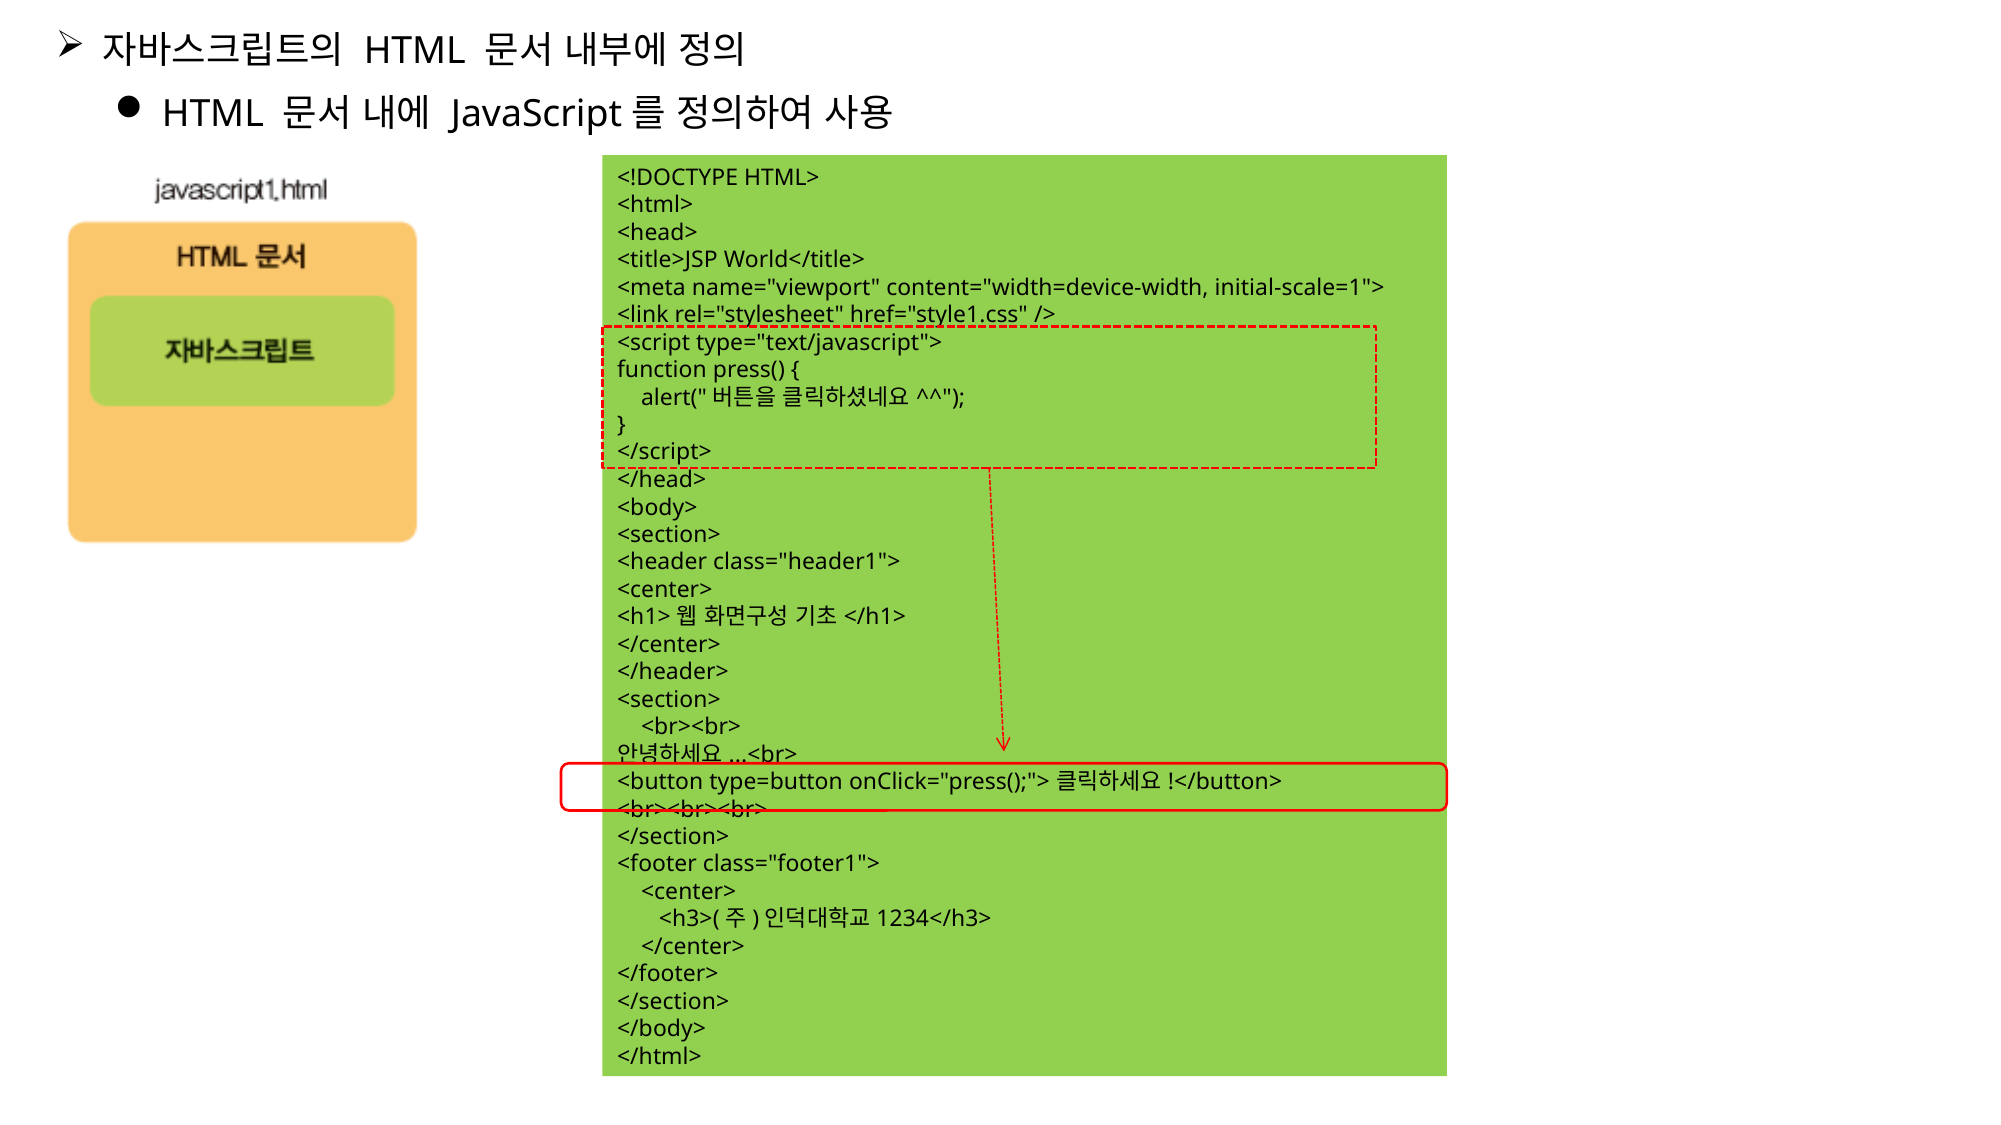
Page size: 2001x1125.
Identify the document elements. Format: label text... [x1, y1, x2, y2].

text_box [560, 763, 1447, 811]
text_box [989, 467, 1004, 752]
text_box <!DOCTYPE HTML> <html> <head> <title>JSP World</title> <meta name="viewport" content="width=device-width, initial-scale=1"> <link rel="stylesheet" href="style1.css" /> <script type="text/javascript"> function press() { alert("버튼을 클릭하셨네요^^"); } </script> </head> <body> <section> <header class="header1"> <center> <h1>웹 화면구성 기초</h1> </center> </header> <section> <br><br> 안녕하세요...<br> <button type=button onClick="press();">클릭하세요!</button> <br><br><br> </section> <footer class="footer1"> <center> <h3>(주)인덕대학교1234</h3> </center> </footer> </section> </body> </html> [602, 806, 1447, 1077]
text_box HTML 문서 내에 JavaScript를 정의하여 사용 [100, 81, 1105, 142]
text_box 자바스크립트의 HTML 문서 내부에 정의 [41, 19, 763, 79]
text_box [602, 326, 1376, 468]
text_box <!DOCTYPE HTML> <html> <head> <title>JSP World</title> <meta name="viewport" content="width=device-width, initial-scale=1"> <link rel="stylesheet" href="style1.css" /> <script type="text/javascript"> function press() { alert("버튼을 클릭하셨네요^^"); } </script> </head> <body> <section> <header class="header1"> <center> <h1>웹 화면구성 기초</h1> </center> </header> <section> <br><br> 안녕하세요...<br> <button type=button onClick="press();">클릭하세요!</button> <br><br><br> </section> <footer class="footer1"> <center> <h3>(주)인덕대학교1234</h3> </center> </footer> </section> </body> </html> [602, 155, 1447, 767]
picture [53, 160, 432, 559]
